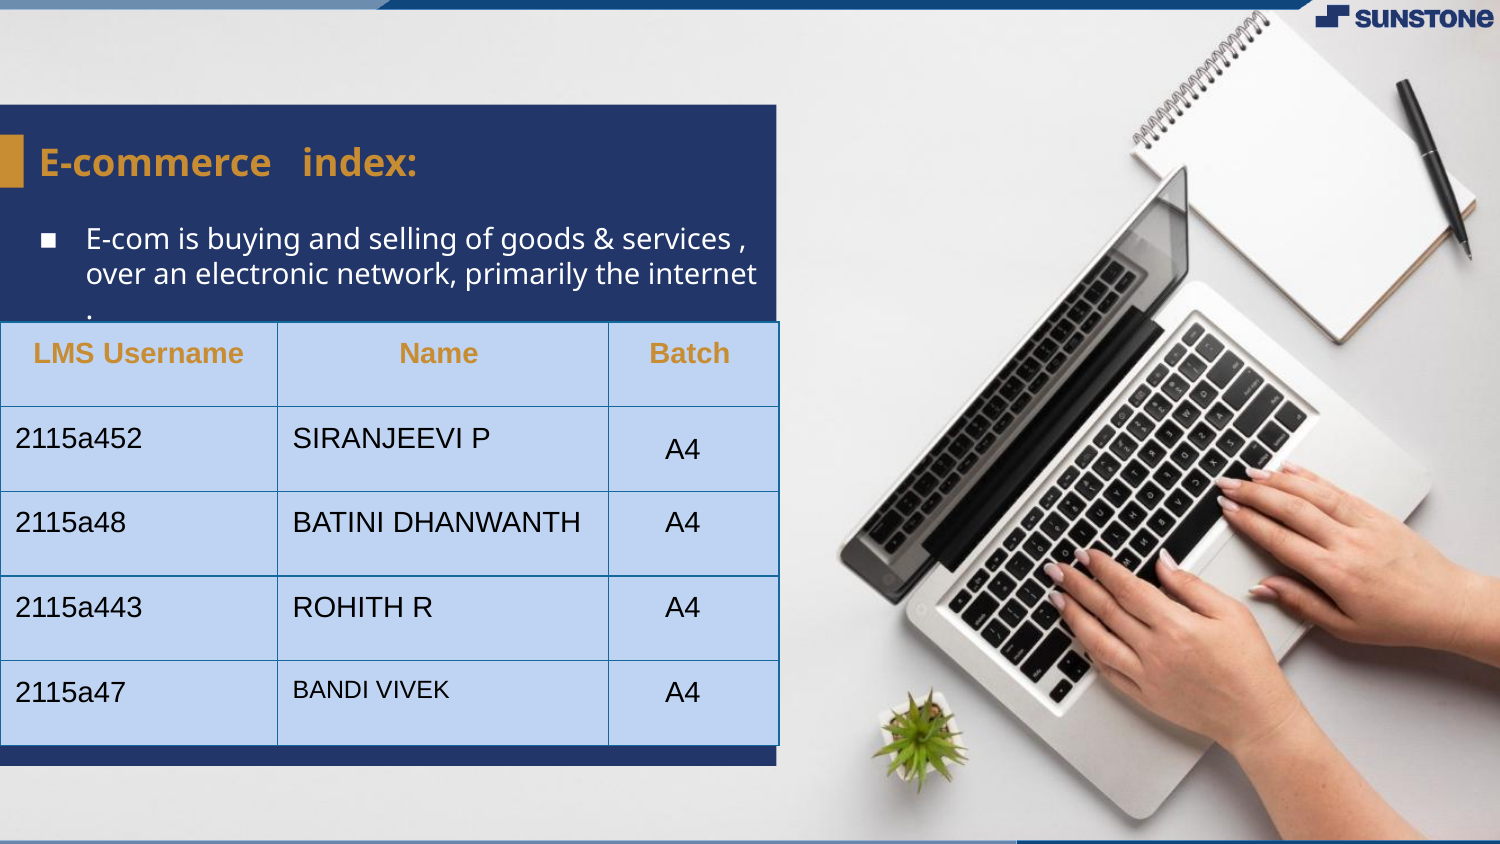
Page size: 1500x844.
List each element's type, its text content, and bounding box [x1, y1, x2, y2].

list E-com is buying and selling of goods & services , over an electronic network, primarily the internet . [23, 212, 780, 321]
title E-commerce index: [23, 133, 585, 190]
table_cell A4 [609, 492, 778, 575]
table_header Name [278, 323, 608, 406]
table_cell BANDI VIVEK [278, 661, 608, 745]
table_cell A4 [609, 661, 778, 745]
picture [0, 0, 1500, 844]
table_header Batch [609, 323, 778, 406]
table_cell BATINI DHANWANTH [278, 492, 608, 575]
table_cell 2115a452 [1, 407, 277, 491]
table_cell A4 [609, 407, 778, 491]
table_header LMS Username [1, 323, 277, 406]
table_cell 2115a48 [1, 492, 277, 575]
table_cell A4 [609, 577, 778, 660]
table_cell ROHITH R [278, 577, 608, 660]
table_cell 2115a443 [1, 577, 277, 660]
table_cell 2115a47 [1, 661, 277, 745]
table_cell SIRANJEEVI P [278, 407, 608, 491]
